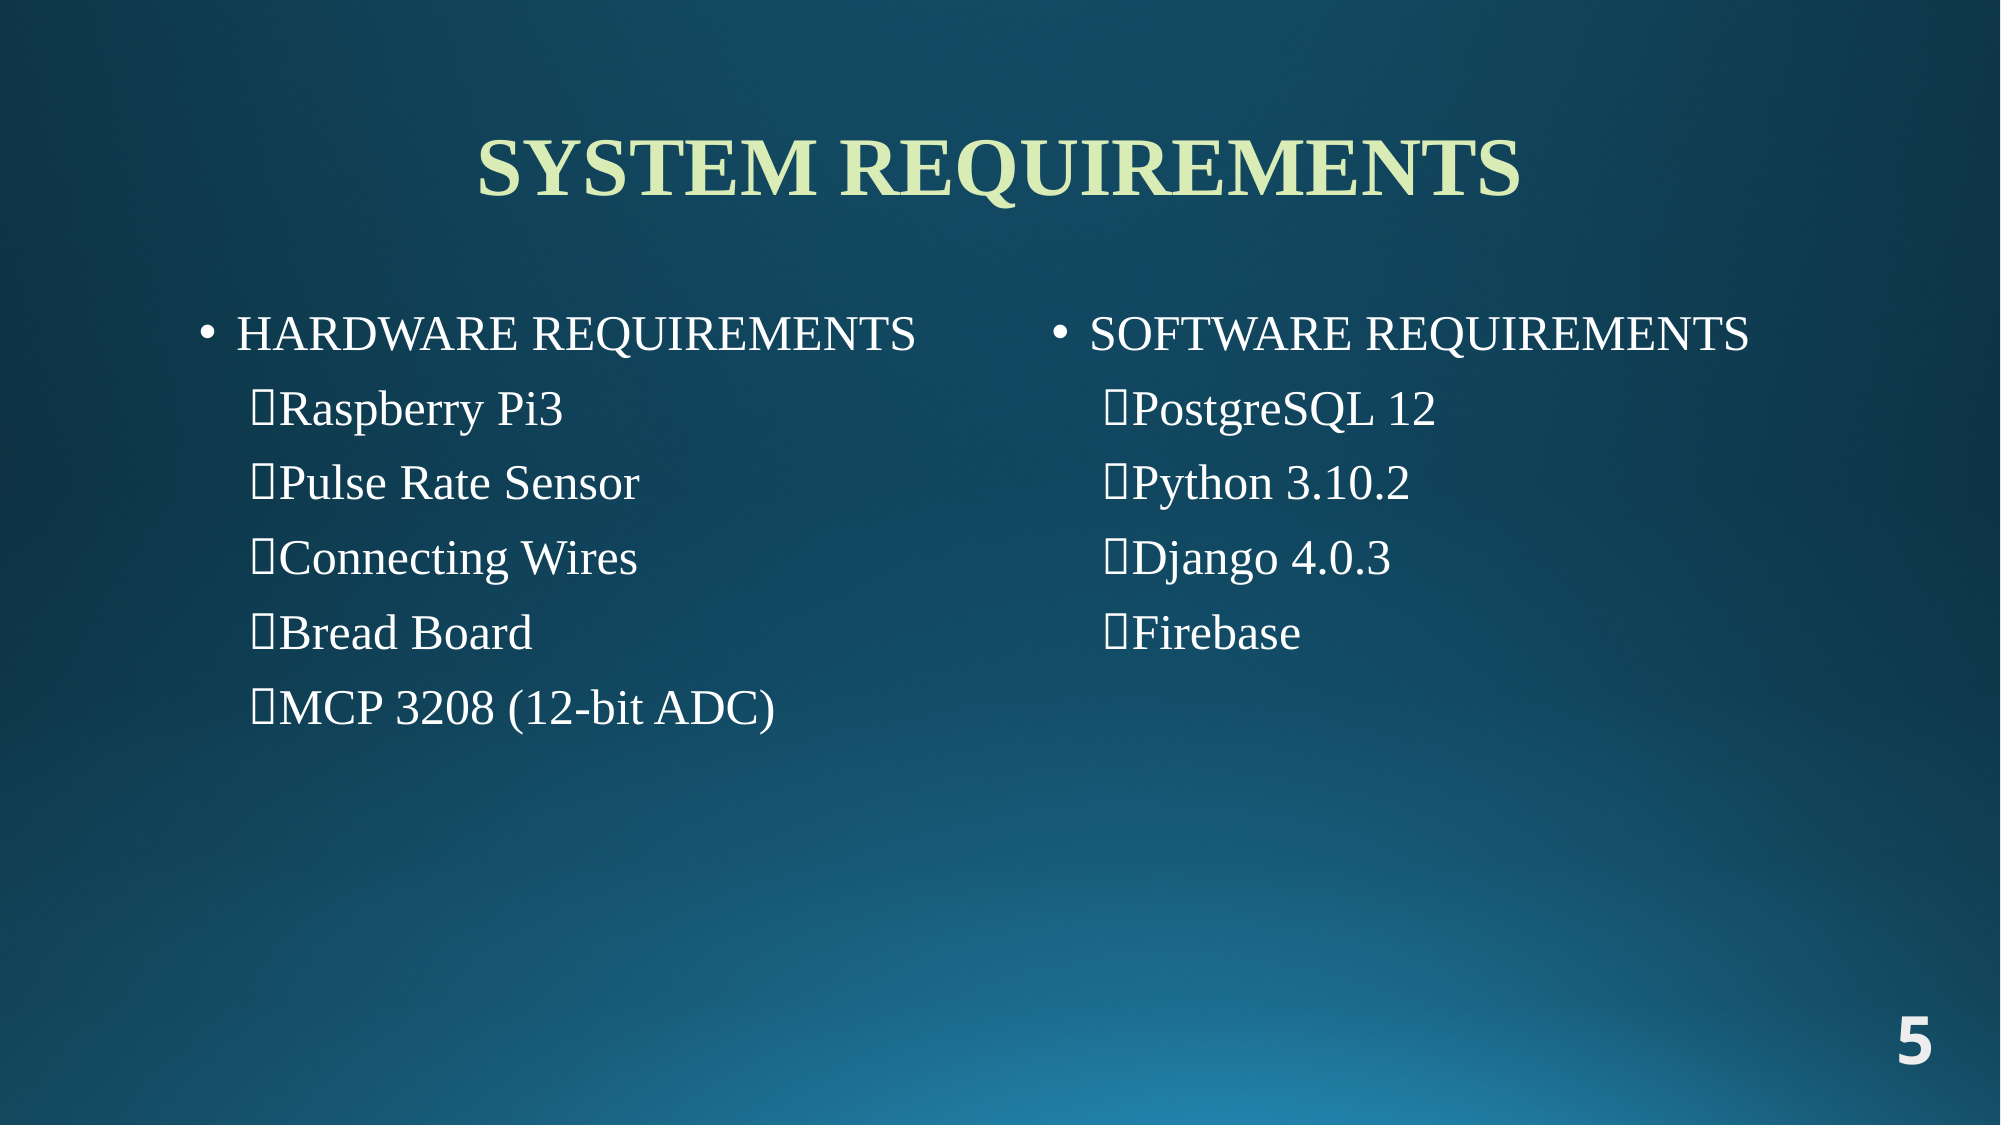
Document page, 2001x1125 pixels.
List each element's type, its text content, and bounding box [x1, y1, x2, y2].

slide_number 5 [1500, 1013, 1950, 1074]
title SYSTEM REQUIREMENTS [137, 59, 1863, 278]
list SOFTWARE REQUIREMENTS PostgreSQL 12 Python 3.10.2 Django 4.0.3 Firebase [1036, 299, 1863, 1014]
list HARDWARE REQUIREMENTS Raspberry Pi3 Pulse Rate Sensor Connecting Wires Bread Board MCP 3208 (12-bit ADC) [183, 299, 1009, 1014]
picture [0, 0, 2001, 1125]
